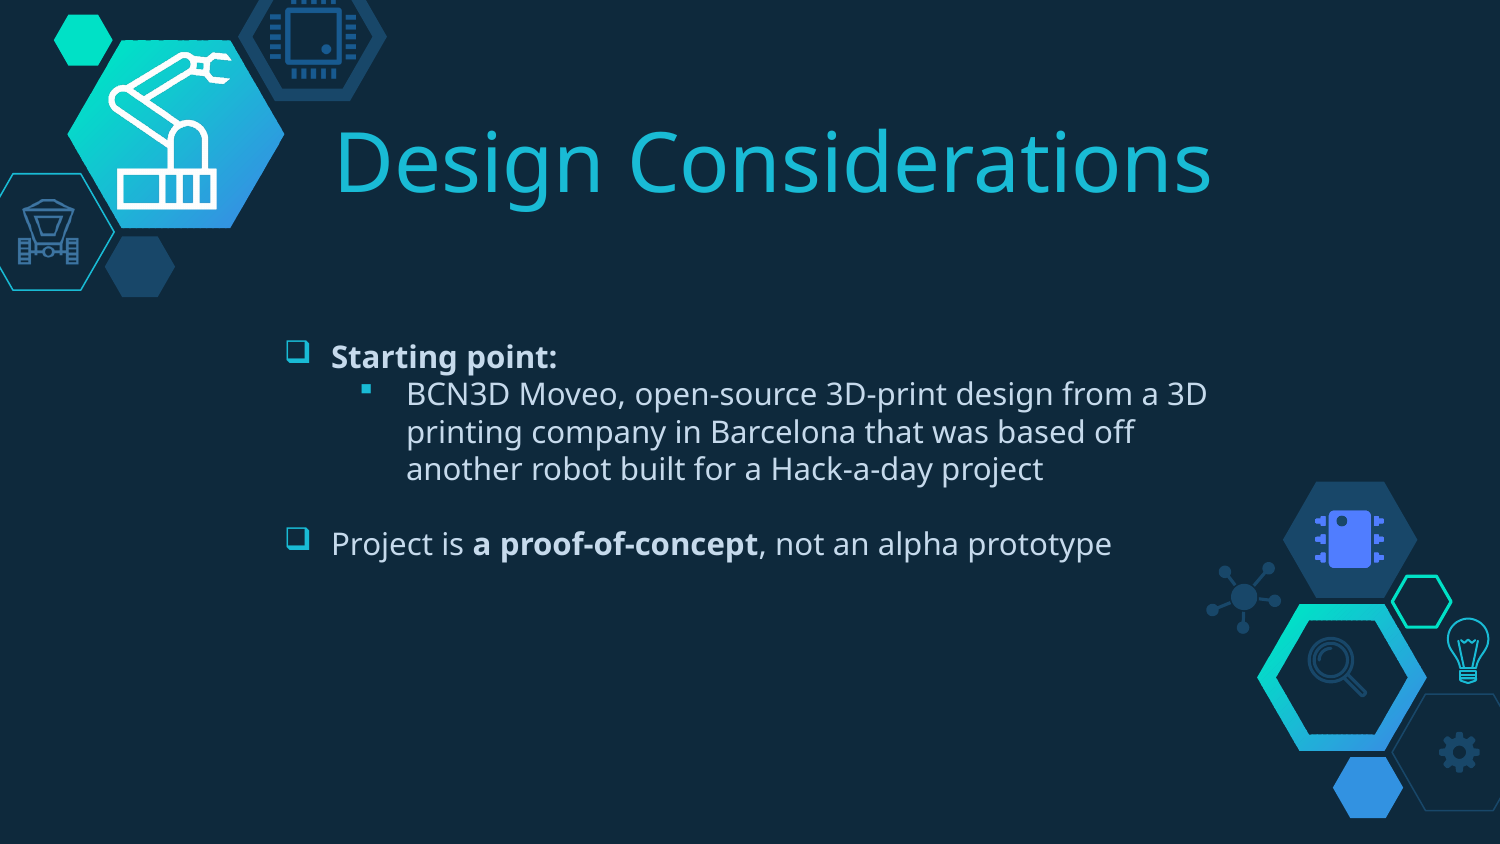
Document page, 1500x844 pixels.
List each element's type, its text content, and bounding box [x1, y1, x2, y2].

picture [270, 0, 356, 79]
picture [16, 199, 79, 265]
picture [1315, 505, 1384, 573]
list Starting point: BCN3D Moveo, open-source 3D-print design from a 3D printing company in Barcelona that was based off another robot built for a Hack-a-day project Project is a proof-of-concept, not an alpha prototype [247, 274, 1253, 731]
picture [95, 44, 246, 214]
title Design Considerations [318, 118, 1369, 225]
